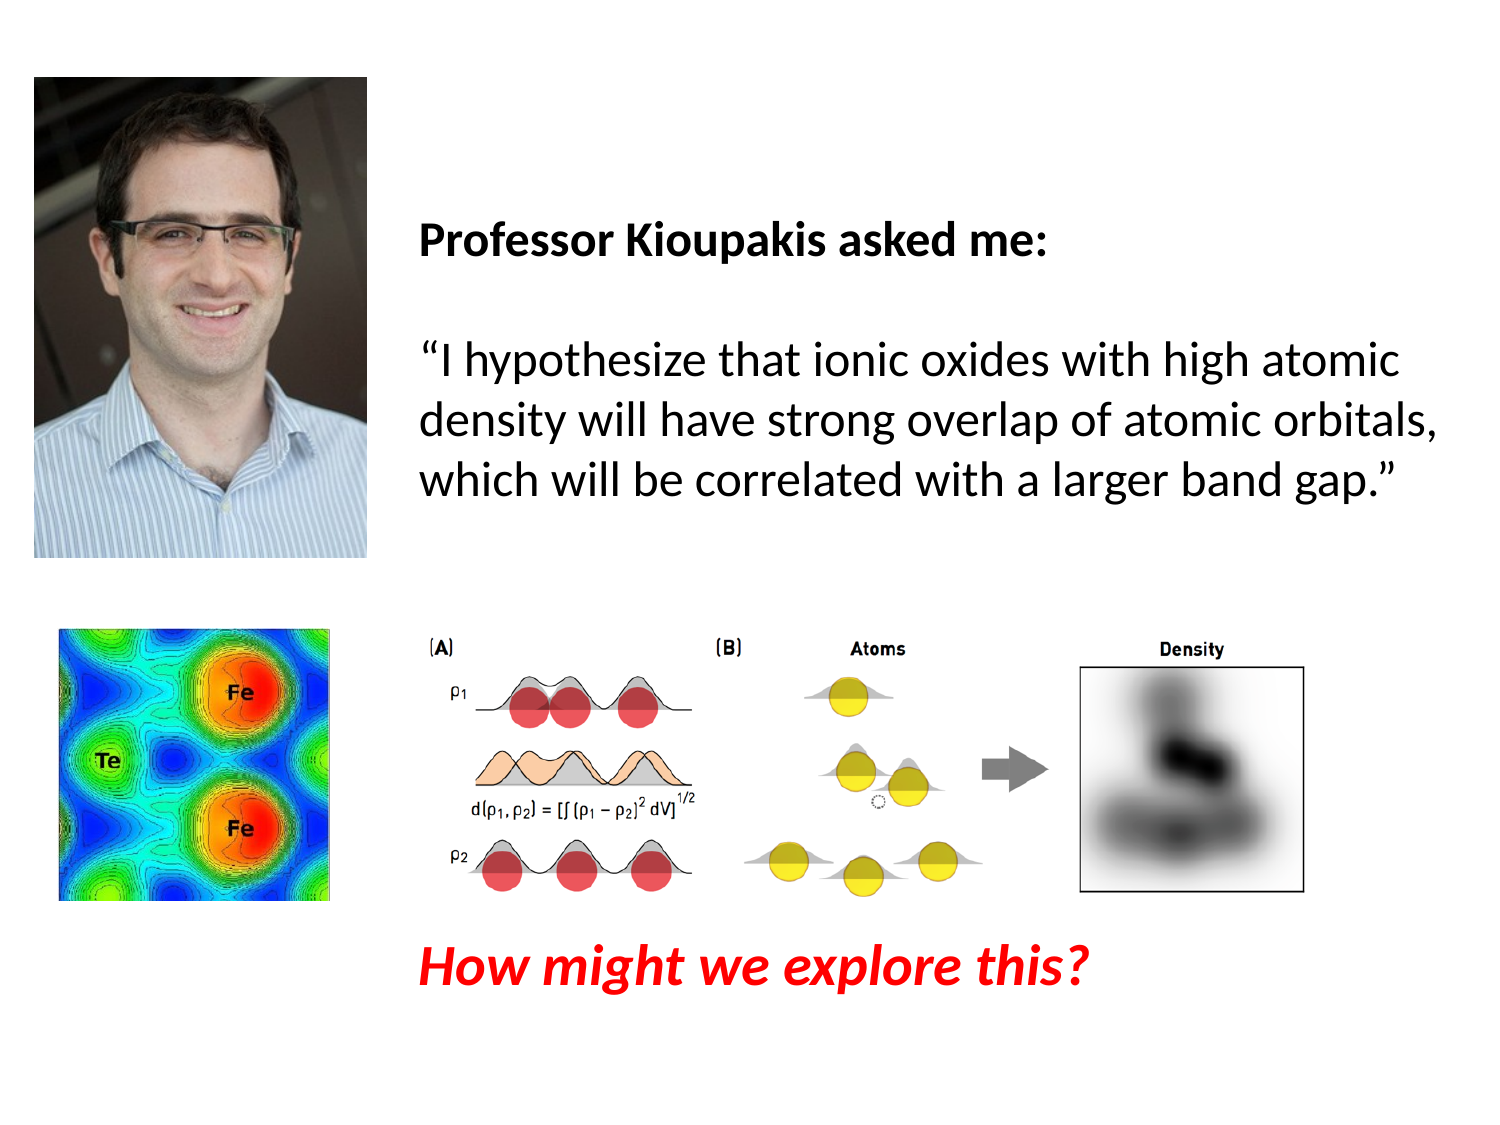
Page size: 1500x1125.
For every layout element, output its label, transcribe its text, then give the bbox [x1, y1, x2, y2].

picture [34, 77, 367, 558]
text_box Professor Kioupakis asked me: “I hypothesize that ionic oxides with high atomic density will have strong overlap of atomic orbitals, which will be correlated with a larger band gap.” How might we explore this? [404, 199, 1476, 1005]
picture [414, 614, 1320, 915]
picture [57, 628, 330, 901]
